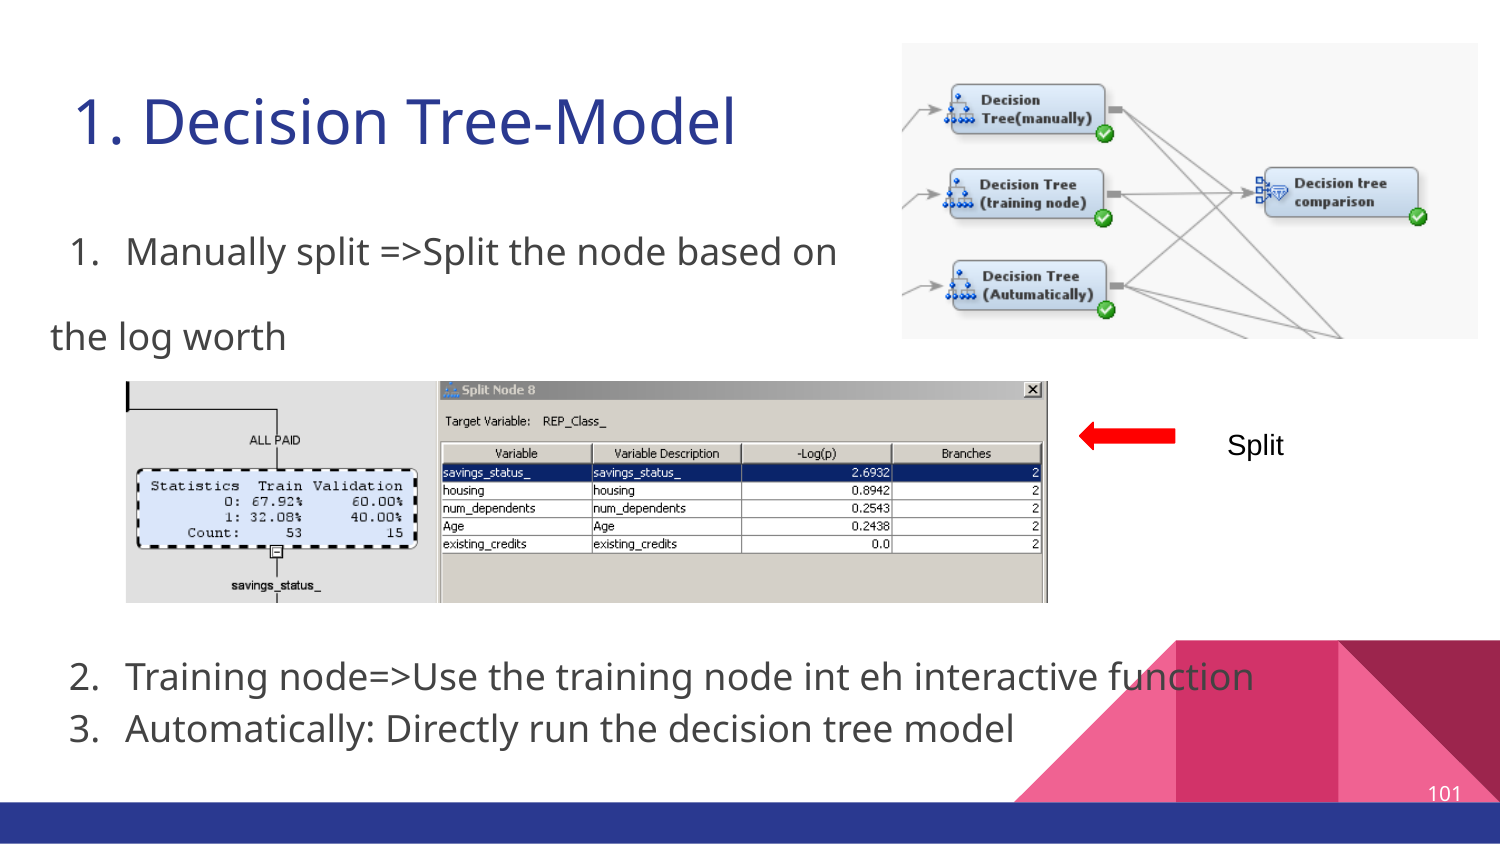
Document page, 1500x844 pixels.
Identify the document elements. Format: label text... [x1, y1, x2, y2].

slide_number 101 [1387, 762, 1478, 828]
picture [901, 43, 1479, 339]
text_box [125, 381, 1375, 603]
title Decision Tree-Model [51, 67, 896, 167]
list Manually split =>Split the node based on the log worth Training node=>Use the training node int eh interactive function Automatically: Directly run the decision tree model [35, 206, 1433, 754]
